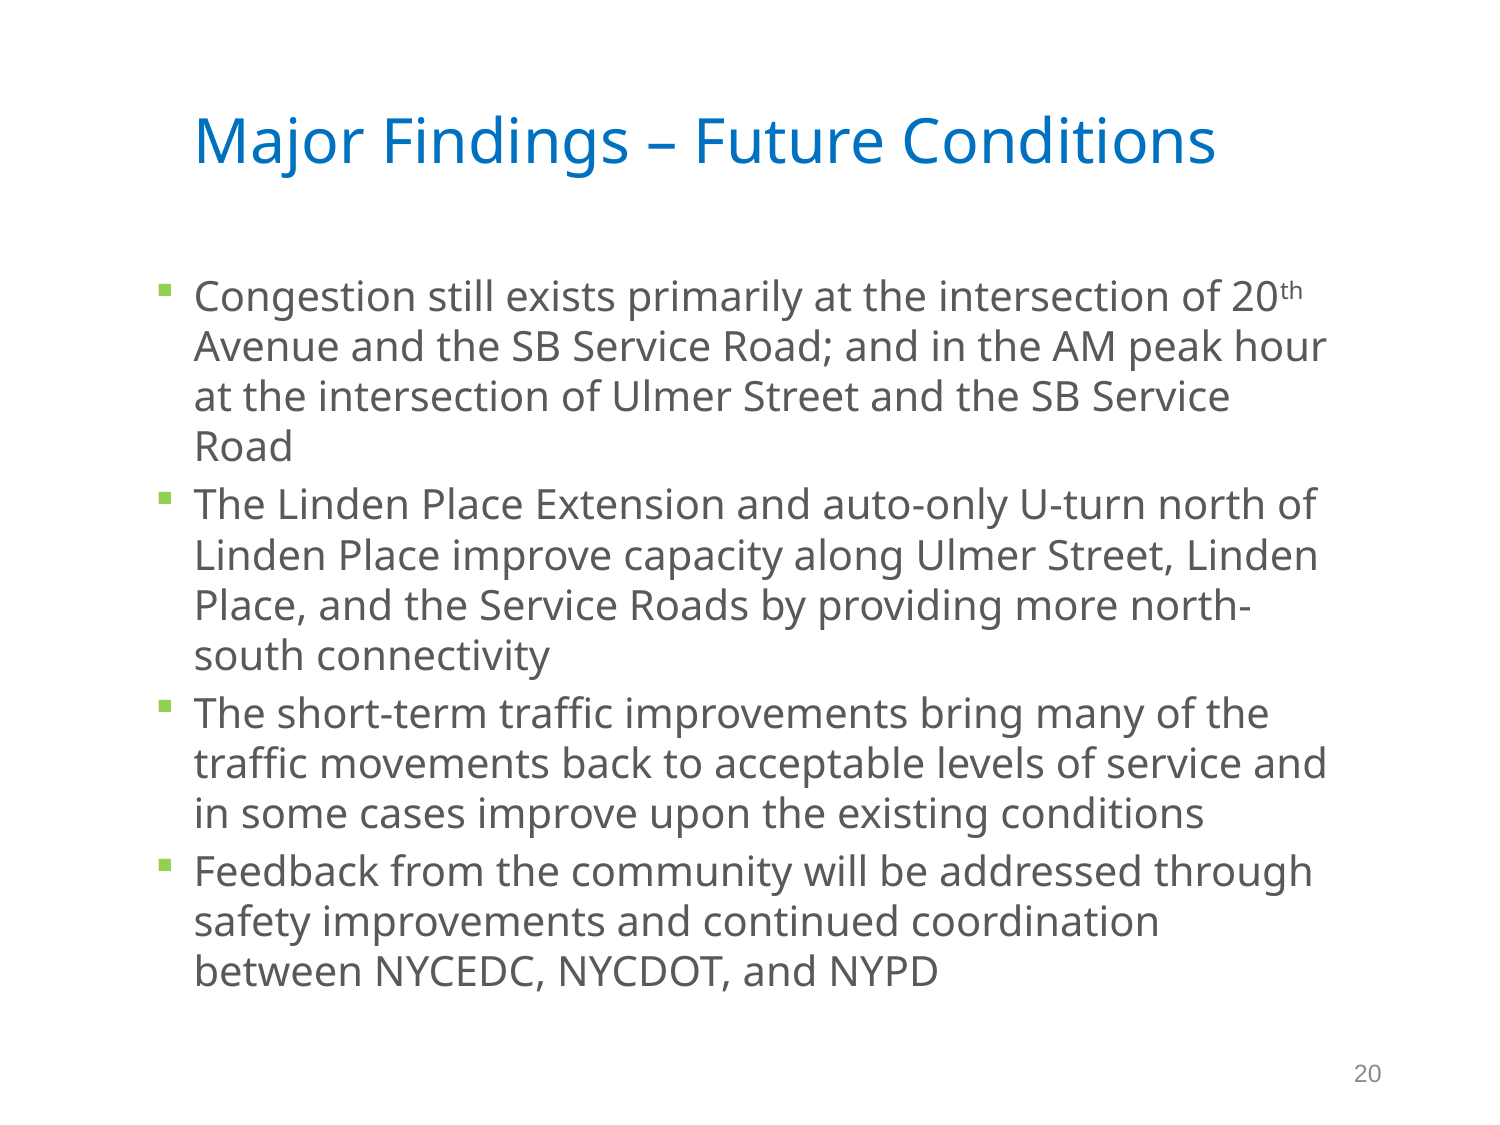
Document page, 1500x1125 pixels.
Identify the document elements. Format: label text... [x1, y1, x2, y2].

list Congestion still exists primarily at the intersection of 20th Avenue and the SB Service Road; and in the AM peak hour at the intersection of Ulmer Street and the SB Service Road The Linden Place Extension and auto-only U-turn north of Linden Place improve capacity along Ulmer Street, Linden Place, and the Service Roads by providing more north-south connectivity The short-term traffic improvements bring many of the traffic movements back to acceptable levels of service and in some cases improve upon the existing conditions Feedback from the community will be addressed through safety improvements and continued coordination between NYCEDC, NYCDOT, and NYPD [74, 262, 1352, 982]
slide_number 20 [1059, 1042, 1397, 1103]
title Major Findings – Future Conditions [74, 44, 1352, 233]
